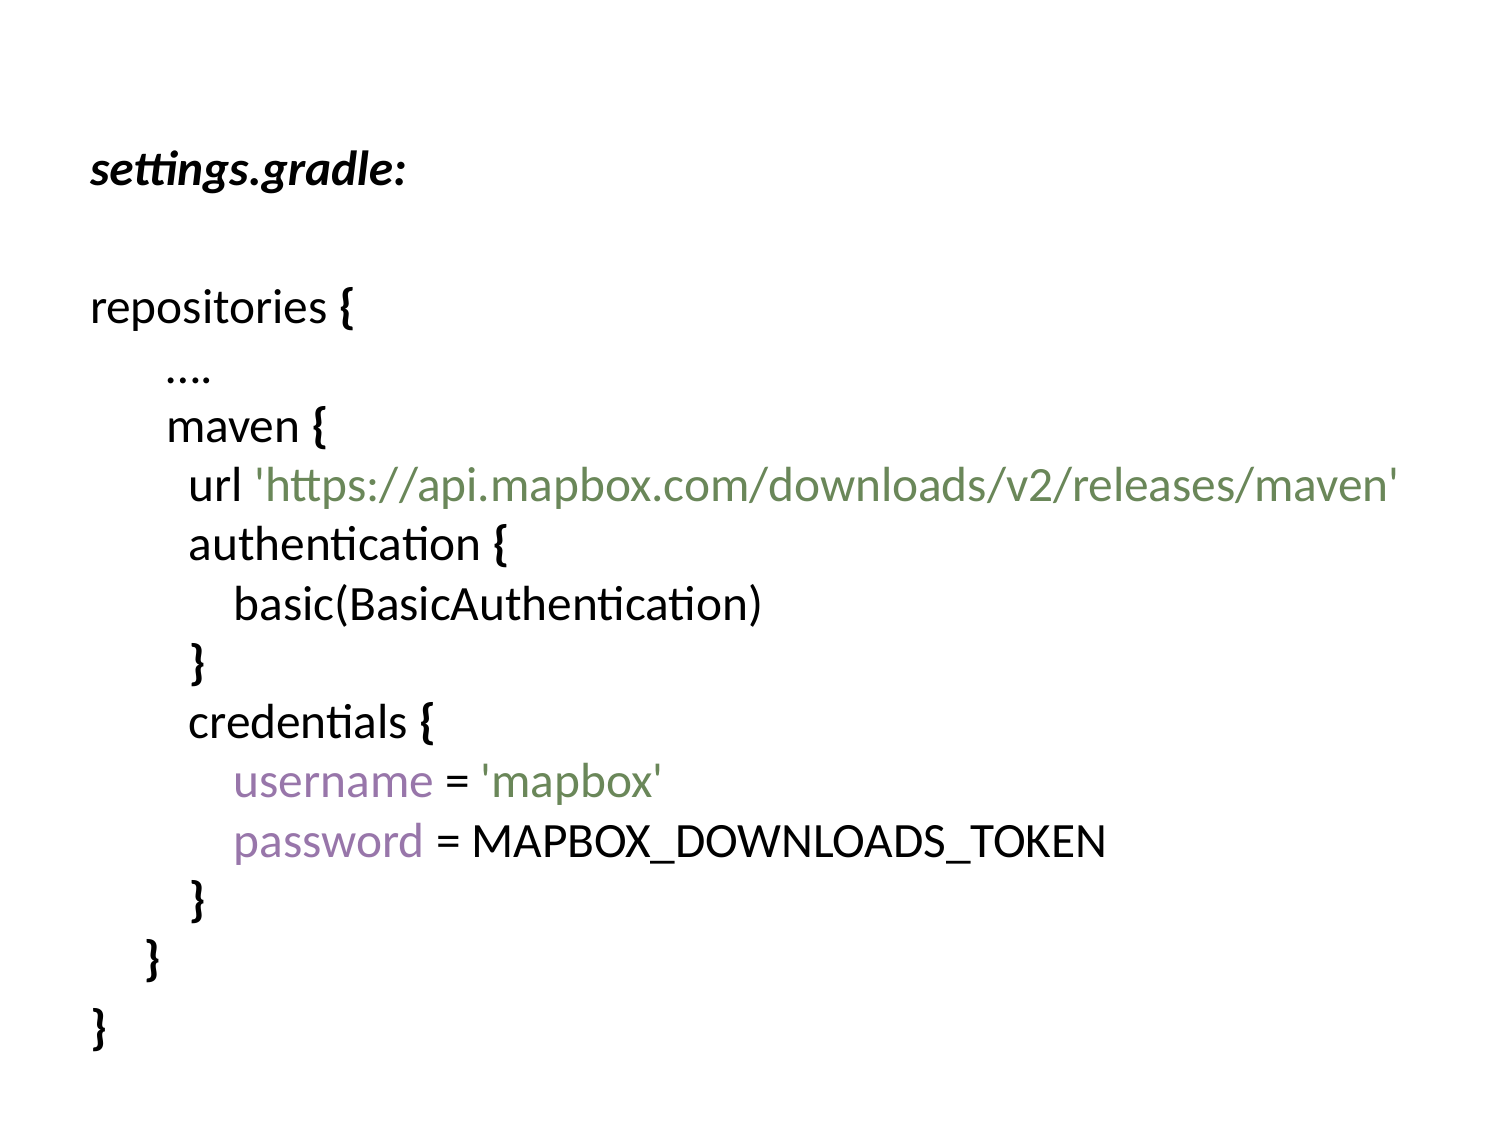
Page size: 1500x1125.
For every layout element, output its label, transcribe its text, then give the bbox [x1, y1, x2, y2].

list settings.gradle: repositories { …. maven { url 'https://api.mapbox.com/downloads/v2/releases/maven' authentication { basic(BasicAuthentication) } credentials { username = 'mapbox' password = MAPBOX_DOWNLOADS_TOKEN } } } [75, 128, 1425, 1079]
